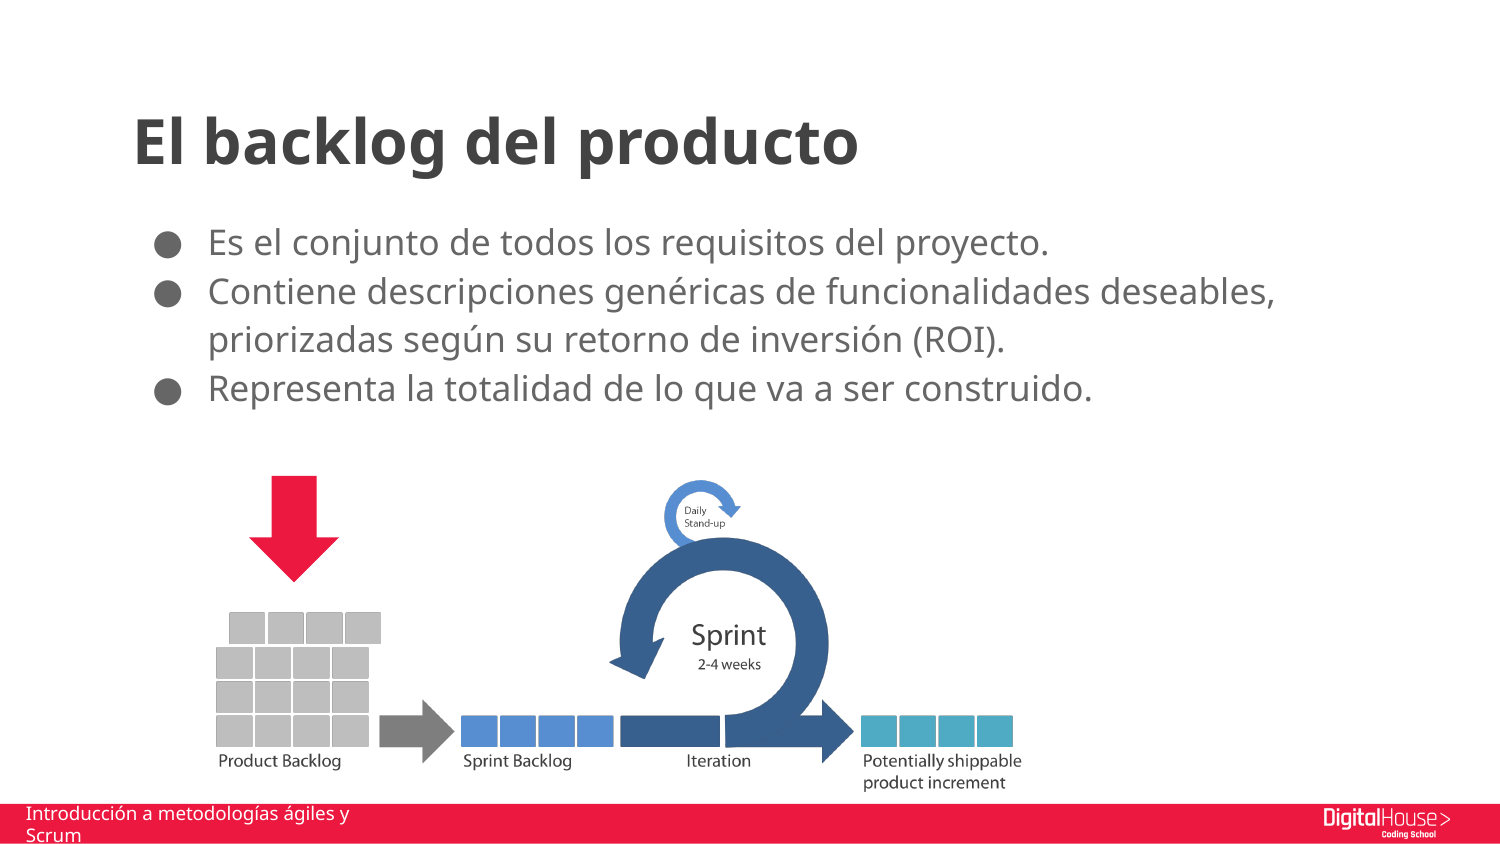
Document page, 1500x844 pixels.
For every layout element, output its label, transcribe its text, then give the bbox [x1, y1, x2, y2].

text_box El backlog del producto [117, 90, 1380, 193]
picture [1324, 808, 1451, 839]
text_box Introducción a metodologías ágiles y Scrum [18, 812, 417, 836]
text_box [0, 803, 1500, 844]
text_box Es el conjunto de todos los requisitos del proyecto. Contiene descripciones genéricas de funcionalidades deseables, priorizadas según su retorno de inversión (ROI). Representa la totalidad de lo que va a ser construido. [117, 198, 1383, 279]
picture [206, 479, 1033, 805]
